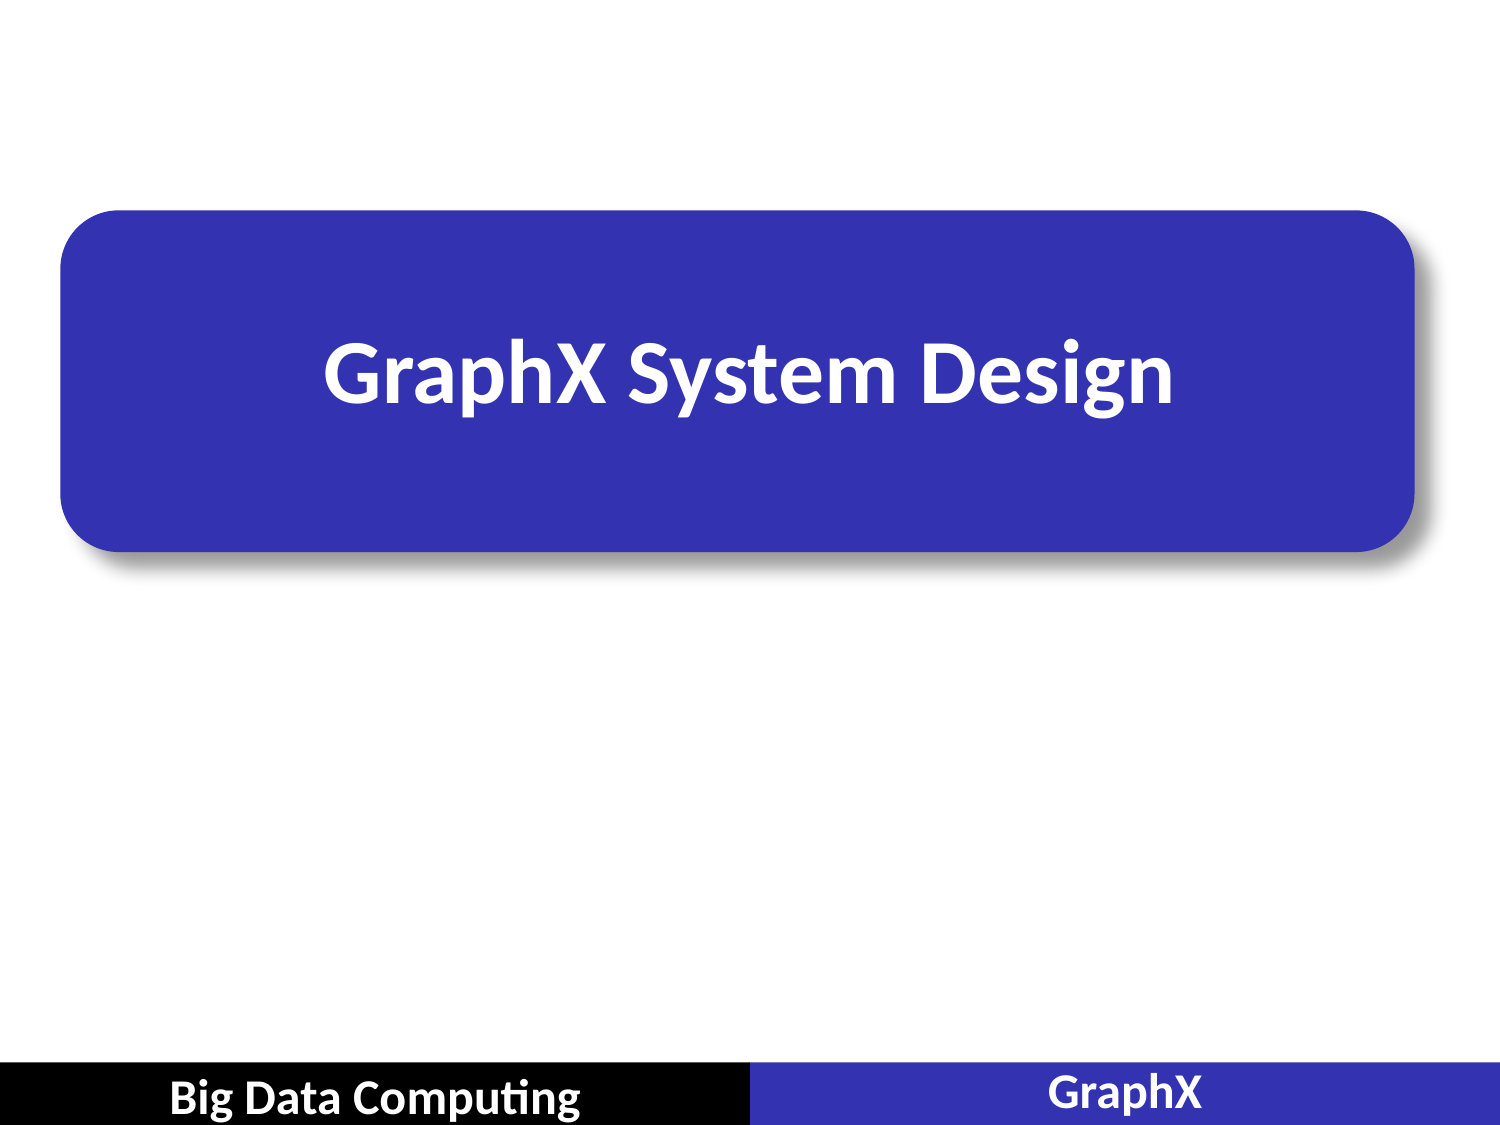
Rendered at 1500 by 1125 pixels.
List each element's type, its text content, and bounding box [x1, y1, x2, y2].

title GraphX System Design [112, 297, 1388, 436]
text_box GraphX [749, 1058, 1500, 1119]
text_box Big Data Computing [0, 1070, 749, 1119]
